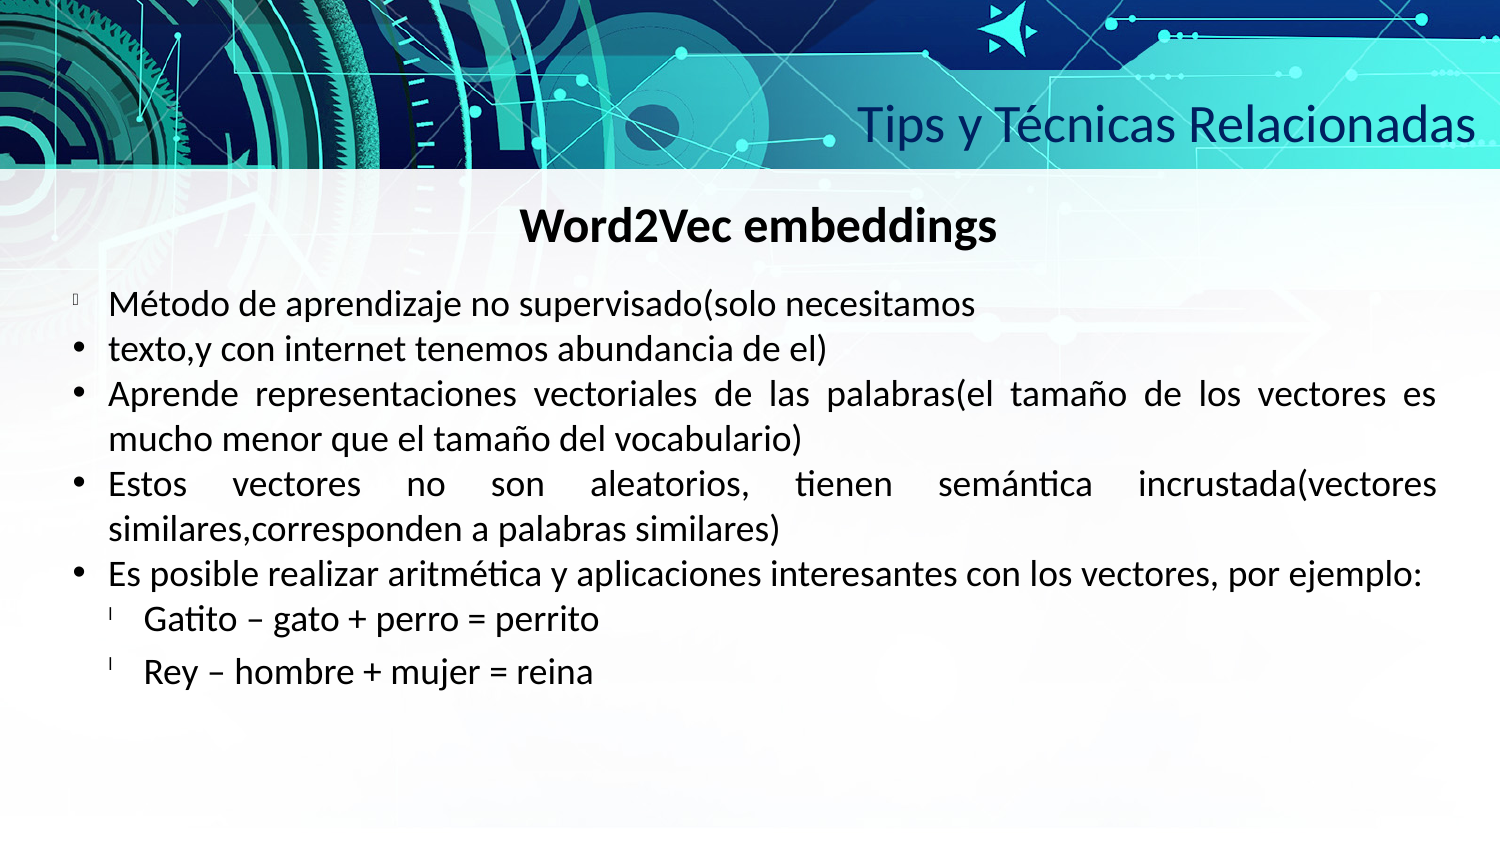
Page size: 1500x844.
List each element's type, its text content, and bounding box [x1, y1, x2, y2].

picture [0, 0, 1500, 844]
text_box Tips y Técnicas Relacionadas [165, 70, 1493, 171]
text_box Word2Vec embeddings [253, 181, 1264, 260]
text_box Método de aprendizaje no supervisado(solo necesitamos texto,y con internet tenemos abundancia de el) Aprende representaciones vectoriales de las palabras(el tamaño de los vectores es mucho menor que el tamaño del vocabulario) Estos vectores no son aleatorios, tienen semántica incrustada(vectores similares,corresponden a palabras similares) Es posible realizar aritmética y aplicaciones interesantes con los vectores, por ejemplo: Gatito – gato + perro = perrito Rey – hombre + mujer = reina [57, 271, 1453, 827]
